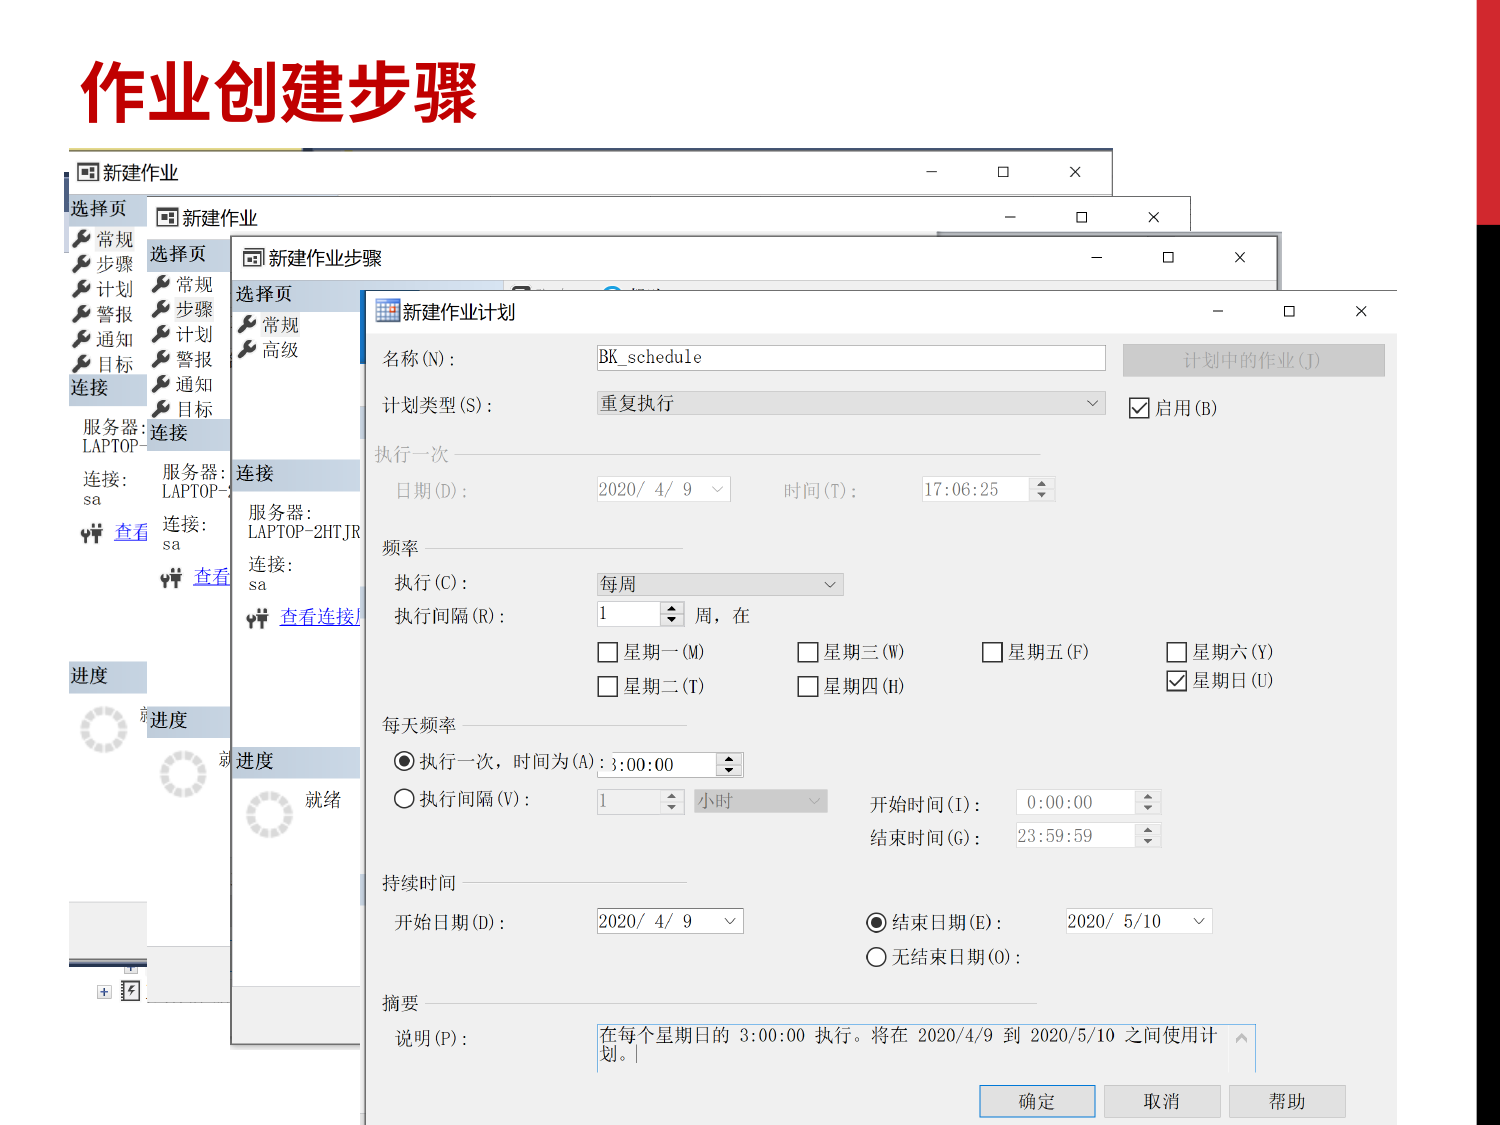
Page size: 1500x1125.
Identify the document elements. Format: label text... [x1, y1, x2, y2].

text_box 作业创建步骤 [64, 19, 1341, 138]
picture [64, 148, 1398, 1125]
